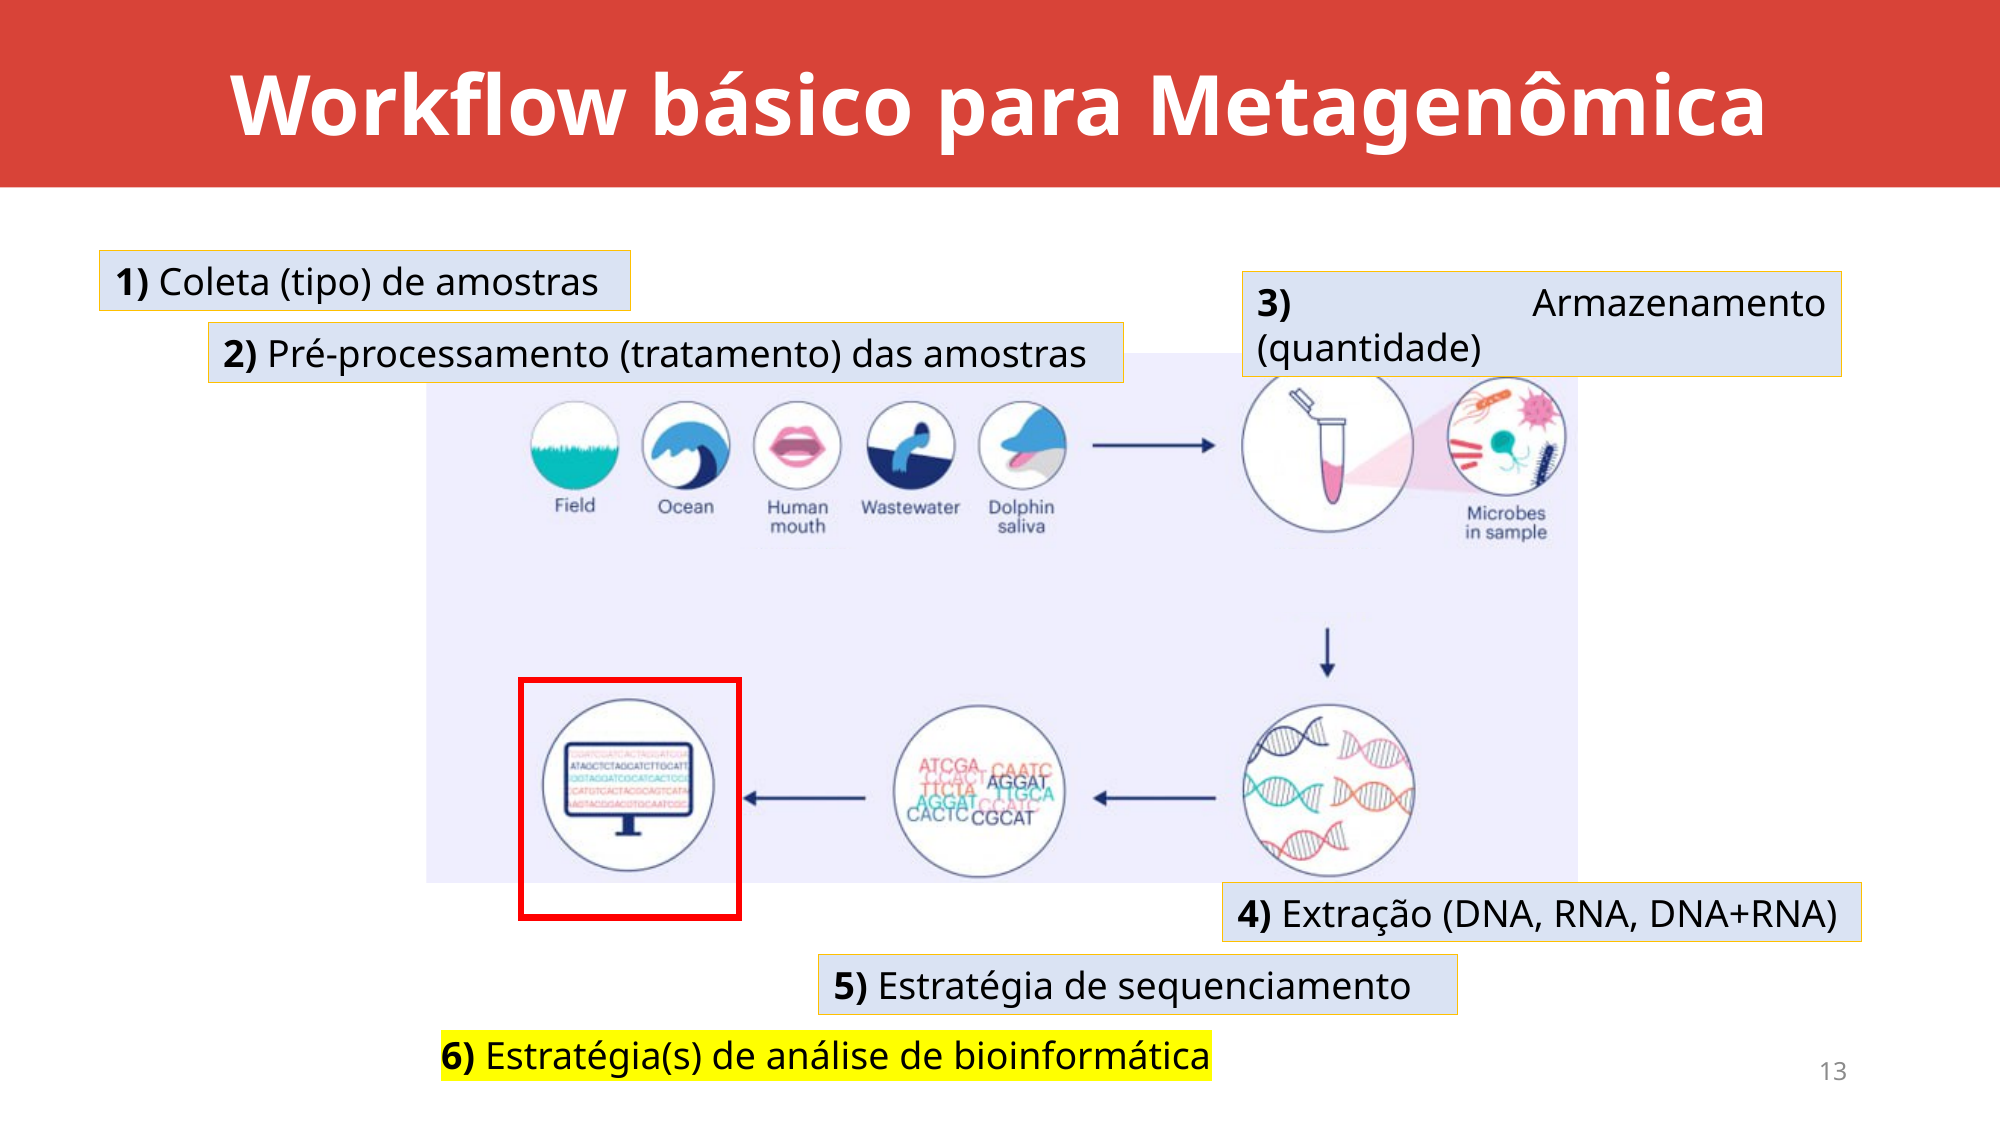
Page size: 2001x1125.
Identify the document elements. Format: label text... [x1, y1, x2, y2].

picture [426, 353, 1578, 883]
text_box [0, 0, 2000, 188]
text_box 6) Estratégia(s) de análise de bioinformática [426, 1024, 1266, 1085]
text_box 4) Extração (DNA, RNA, DNA+RNA) [1222, 882, 1862, 942]
text_box 3) Armazenamento (quantidade) [1242, 271, 1842, 377]
text_box 1) Coleta (tipo) de amostras [99, 250, 631, 311]
text_box [520, 883, 740, 919]
text_box 2) Pré-processamento (tratamento) das amostras [208, 322, 1124, 383]
text_box Workflow básico para Metagenômica [176, 34, 1824, 162]
text_box 5) Estratégia de sequenciamento [818, 954, 1458, 1015]
slide_number 13 [1412, 1042, 1863, 1103]
